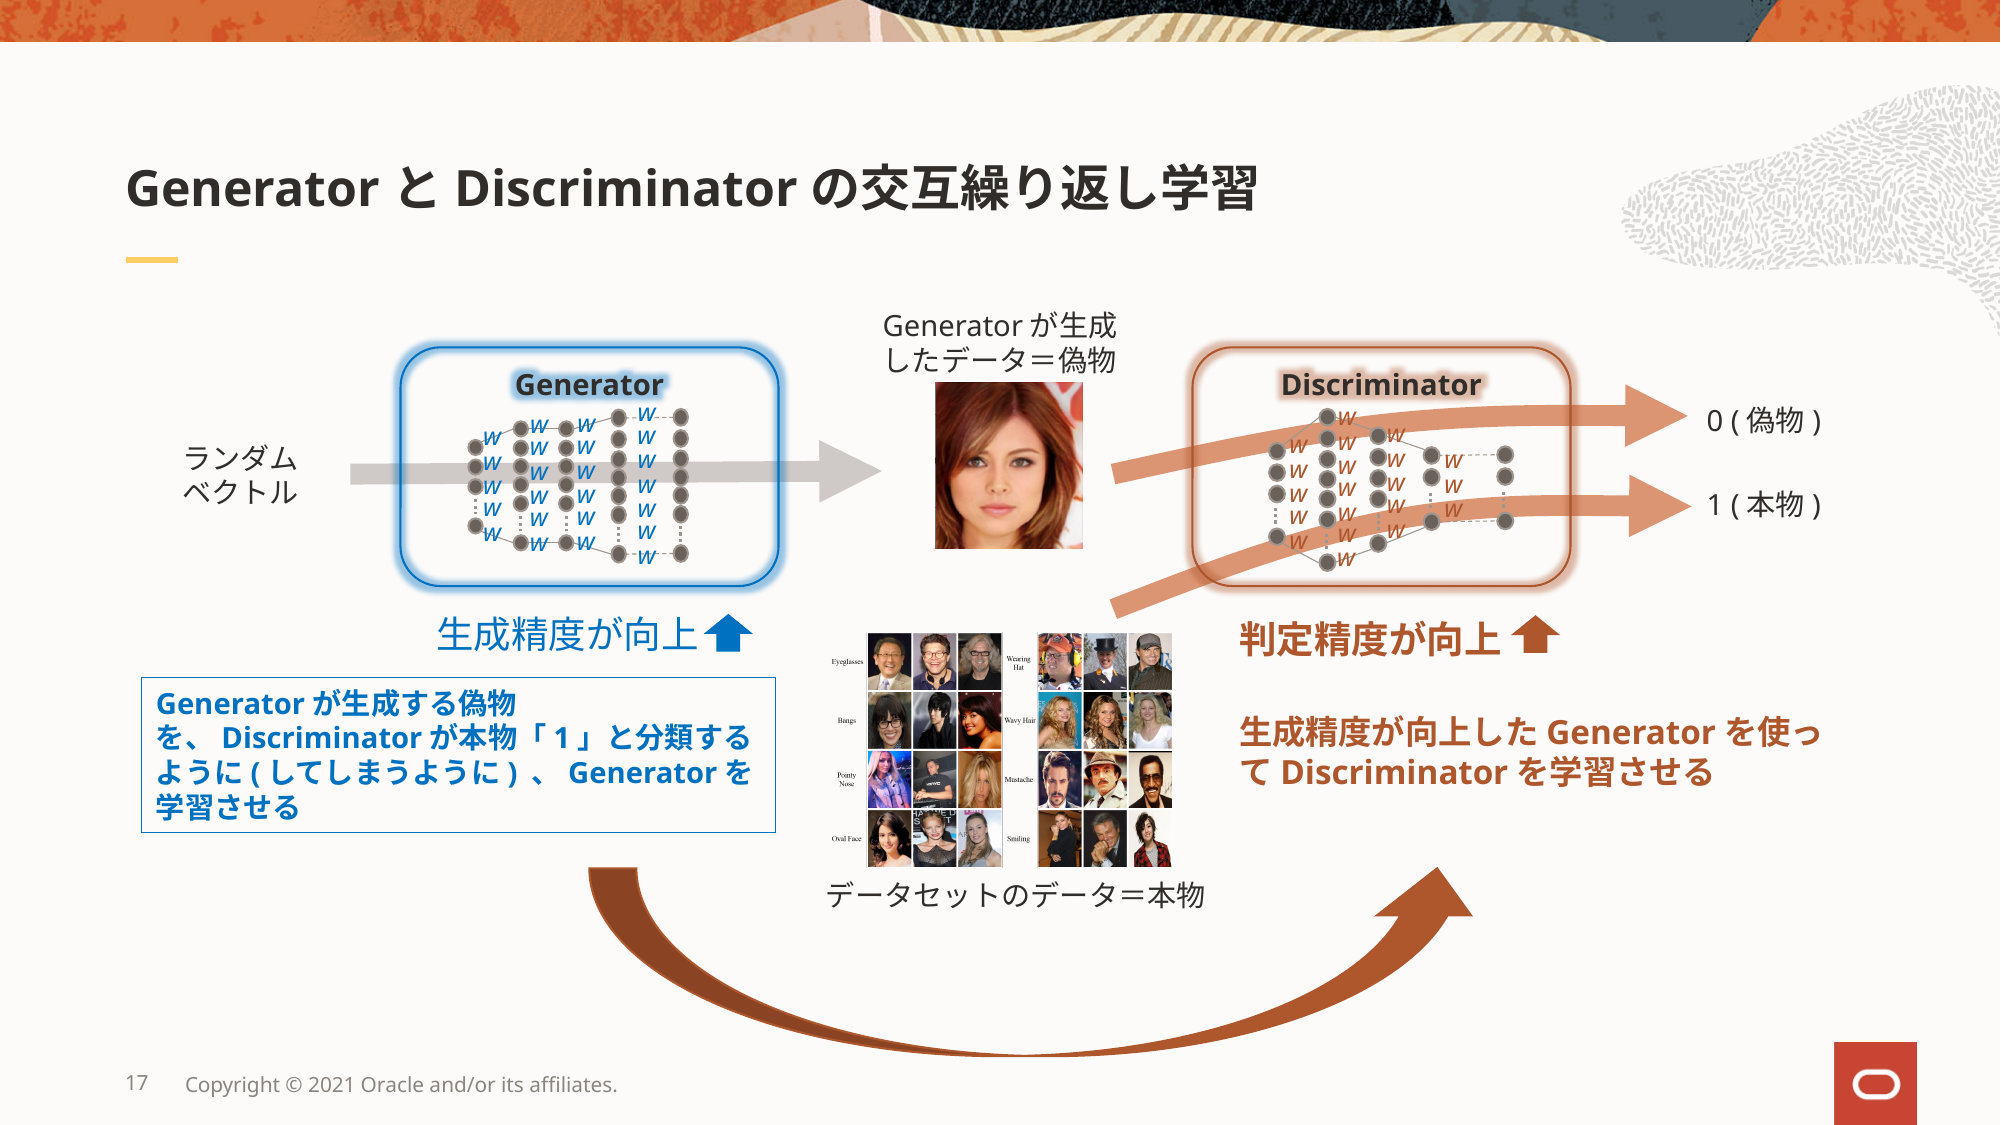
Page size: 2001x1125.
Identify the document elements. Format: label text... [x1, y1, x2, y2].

picture [1620, 85, 2000, 365]
picture [0, 0, 2000, 42]
slide_number 17 [125, 1053, 185, 1114]
list GeneratorとDiscriminatorの交互繰り返し学習 [125, 83, 1876, 219]
picture [935, 382, 1083, 549]
text_box データセットのデータ＝本物 [811, 869, 1249, 920]
text_box 判定精度が向上 [1224, 608, 1532, 668]
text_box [631, 389, 653, 578]
text_box [588, 866, 1474, 1058]
text_box ランダム ベクトル [167, 432, 315, 518]
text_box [1269, 408, 1331, 571]
text_box 0 (偽物) [1691, 395, 1836, 445]
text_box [1331, 393, 1353, 580]
text_box [703, 613, 754, 652]
text_box Generator [399, 346, 780, 470]
text_box [1112, 578, 1210, 611]
text_box 生成精度が向上したGeneratorを使ってDiscriminatorを学習させる [1224, 704, 1852, 799]
footer Copyright © 2021 Oracle and/or its affiliates. [185, 1053, 845, 1114]
text_box [1510, 615, 1561, 653]
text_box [350, 470, 468, 475]
text_box Generatorが生成する偽物を、Discriminatorが本物「1」と分類するように(してしまうように) 、Generatorを学習させる [141, 677, 776, 833]
text_box [1112, 457, 1183, 476]
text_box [1353, 408, 1514, 571]
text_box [592, 408, 631, 563]
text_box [1438, 435, 1460, 531]
text_box Discriminator [1191, 346, 1572, 588]
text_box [1380, 410, 1402, 552]
text_box [1581, 500, 1691, 527]
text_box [1283, 421, 1305, 563]
text_box Generator [399, 475, 780, 588]
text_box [653, 408, 688, 563]
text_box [574, 400, 592, 564]
text_box 1 (本物) [1691, 478, 1836, 529]
picture [827, 632, 1173, 868]
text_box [688, 470, 882, 475]
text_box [468, 408, 523, 563]
text_box [1581, 409, 1688, 427]
text_box 生成精度が向上 [421, 603, 800, 664]
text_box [477, 413, 498, 555]
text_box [523, 401, 545, 565]
text_box Generatorが生成したデータ＝偽物 [867, 299, 1146, 385]
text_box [545, 408, 574, 563]
